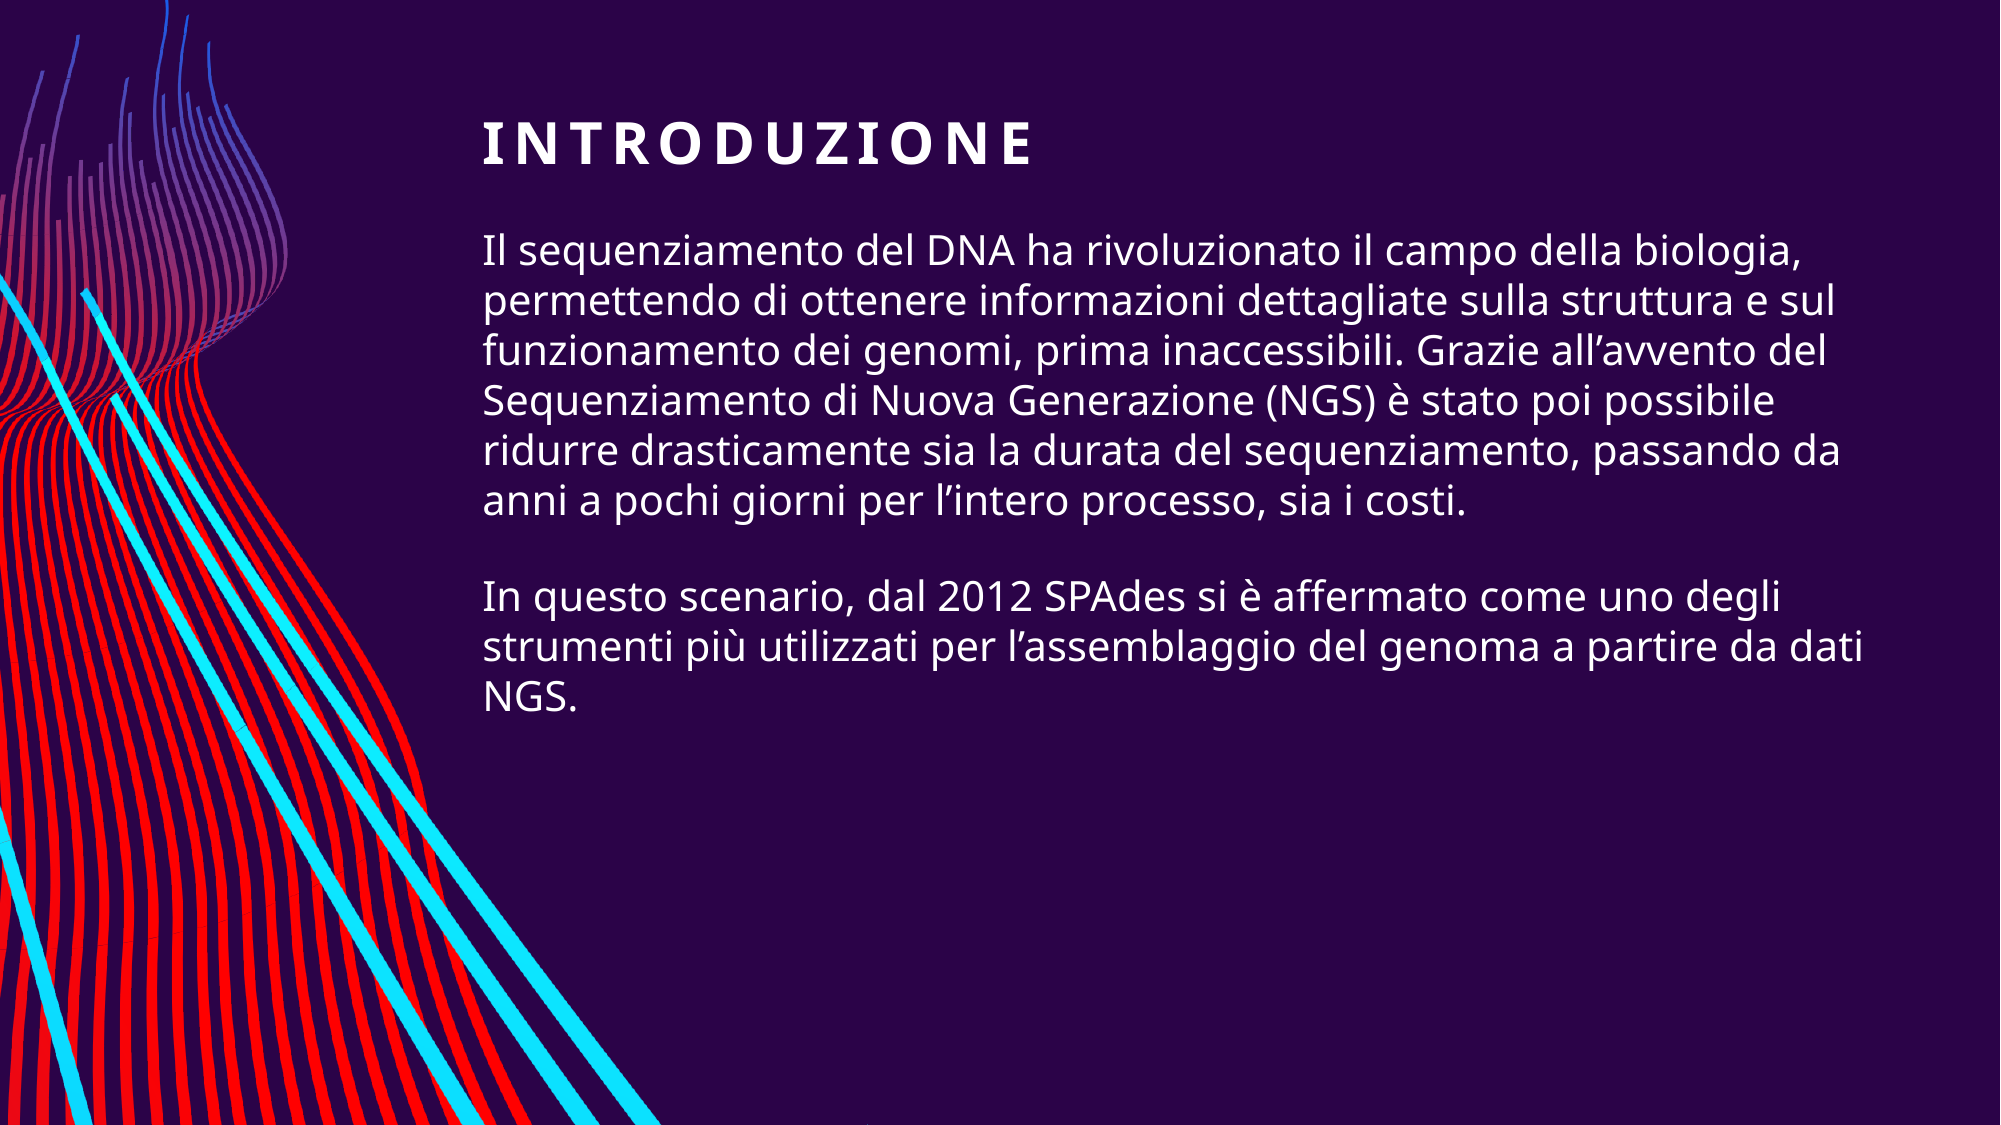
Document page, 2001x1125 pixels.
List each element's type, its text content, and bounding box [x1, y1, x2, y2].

picture [0, 0, 2000, 1125]
title Introduzione [467, 107, 1275, 216]
text_box In questo scenario, dal 2012 SPAdes si è affermato come uno degli strumenti più utilizzati per l’assemblaggio del genoma a partire da dati NGS. [467, 562, 1915, 925]
list Il sequenziamento del DNA ha rivoluzionato il campo della biologia, permettendo di ottenere informazioni dettagliate sulla struttura e sul funzionamento dei genomi, prima inaccessibili. Grazie all’avvento del Sequenziamento di Nuova Generazione (NGS) è stato poi possibile ridurre drasticamente sia la durata del sequenziamento, passando da anni a pochi giorni per l’intero processo, sia i costi. [467, 216, 1915, 519]
